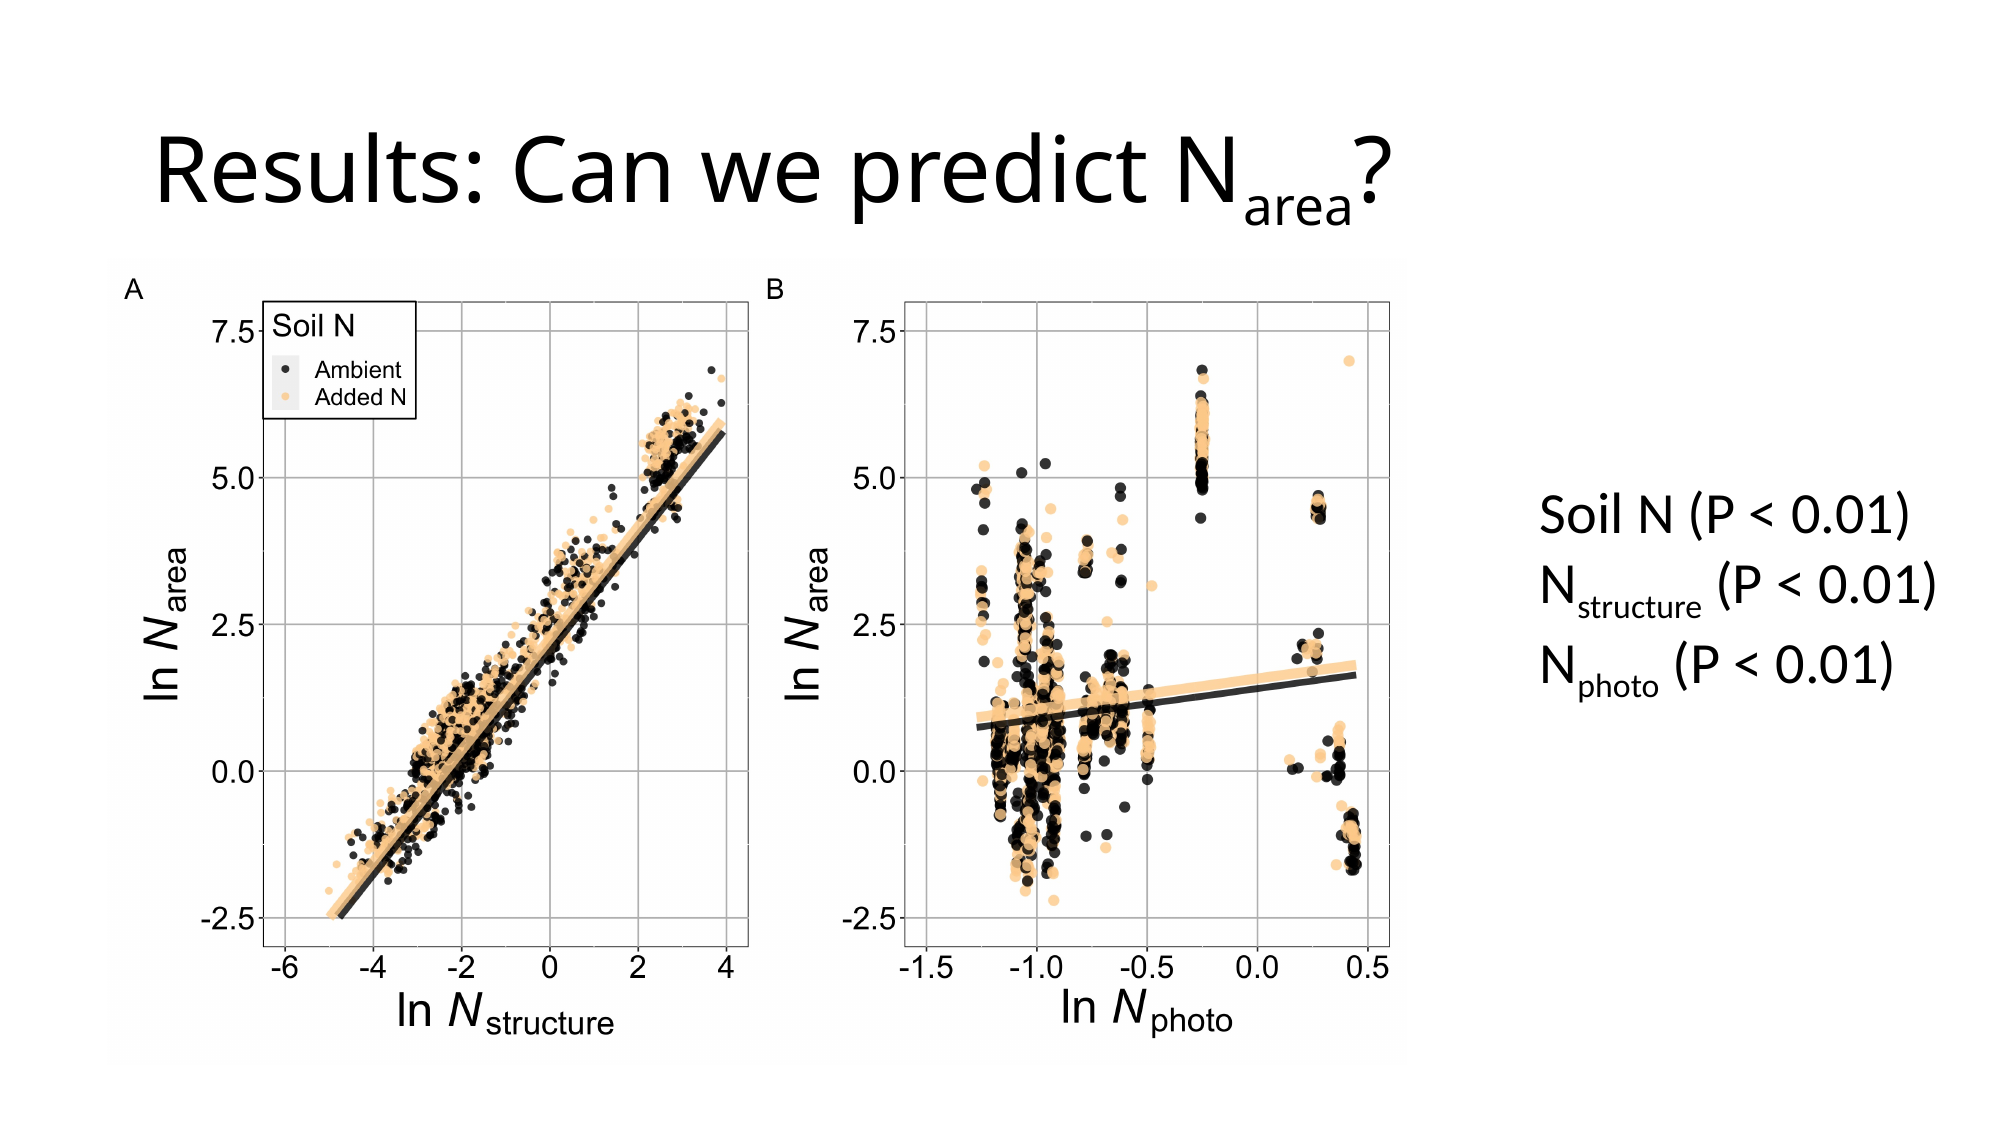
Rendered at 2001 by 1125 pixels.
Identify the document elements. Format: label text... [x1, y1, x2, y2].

text_box Soil N (P < 0.01) Nstructure (P < 0.01) Nphoto (P < 0.01) [1525, 468, 1955, 713]
title Results: Can we predict Narea? [137, 59, 1863, 278]
picture [107, 258, 1407, 1065]
